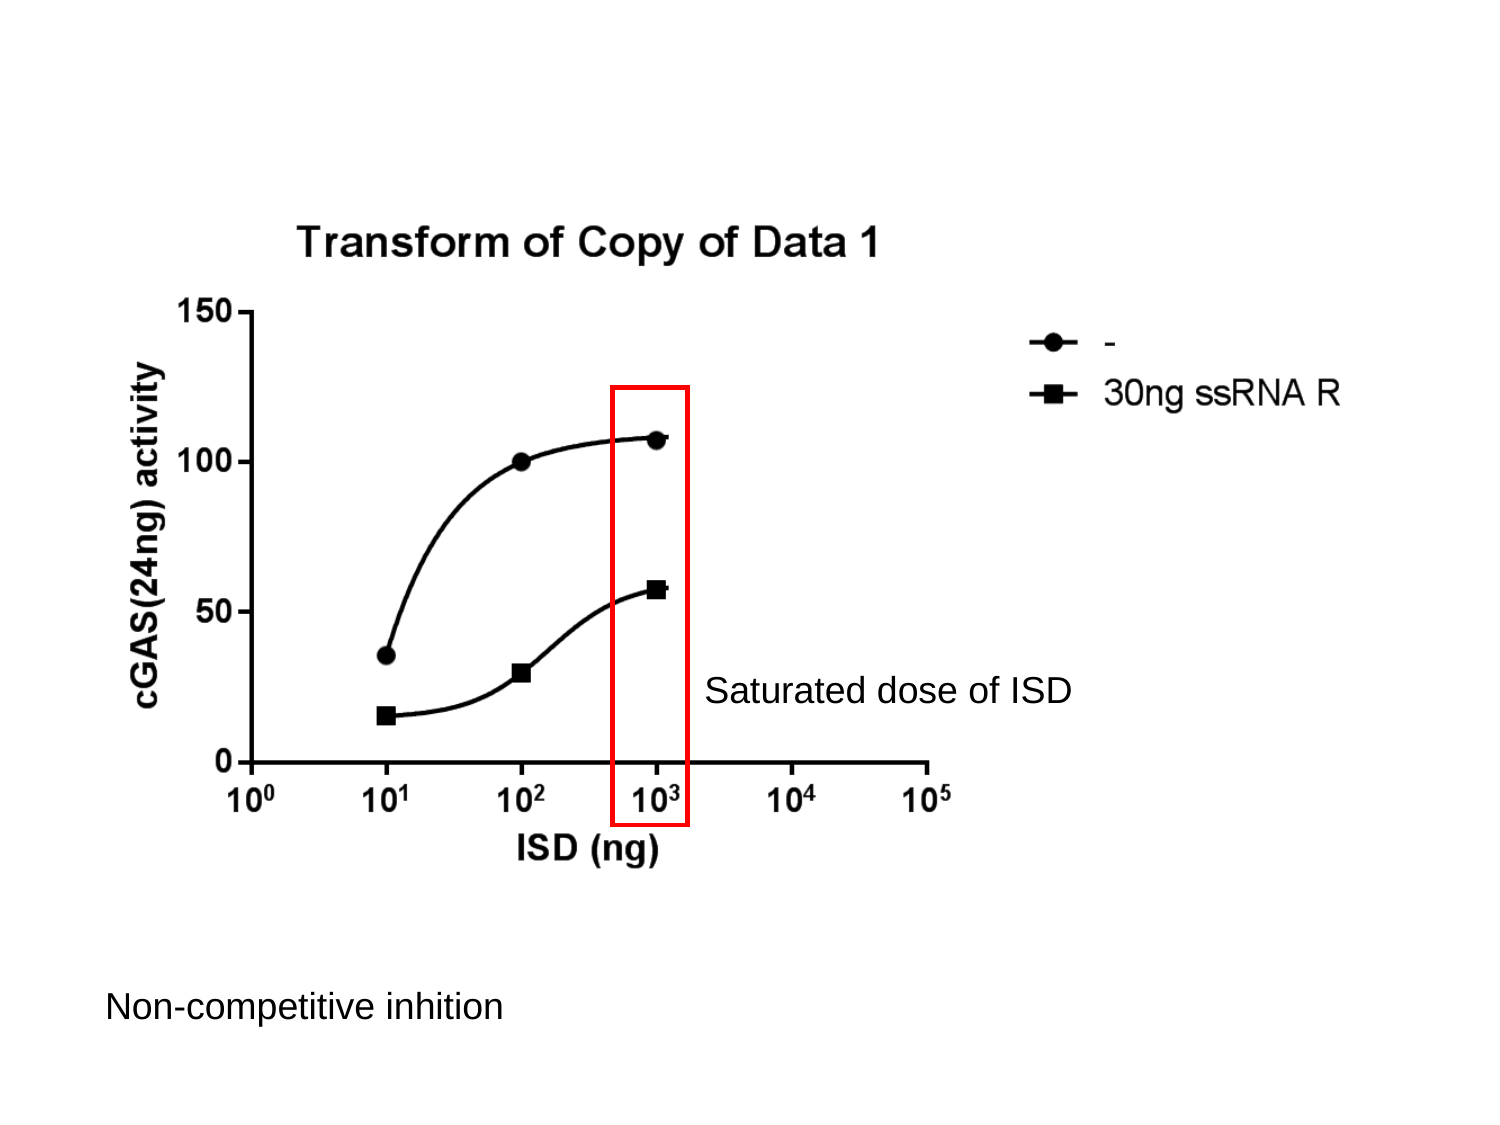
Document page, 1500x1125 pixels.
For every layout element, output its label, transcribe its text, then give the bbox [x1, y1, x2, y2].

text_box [99, 212, 1360, 888]
text_box Non-competitive inhition [90, 974, 530, 1035]
